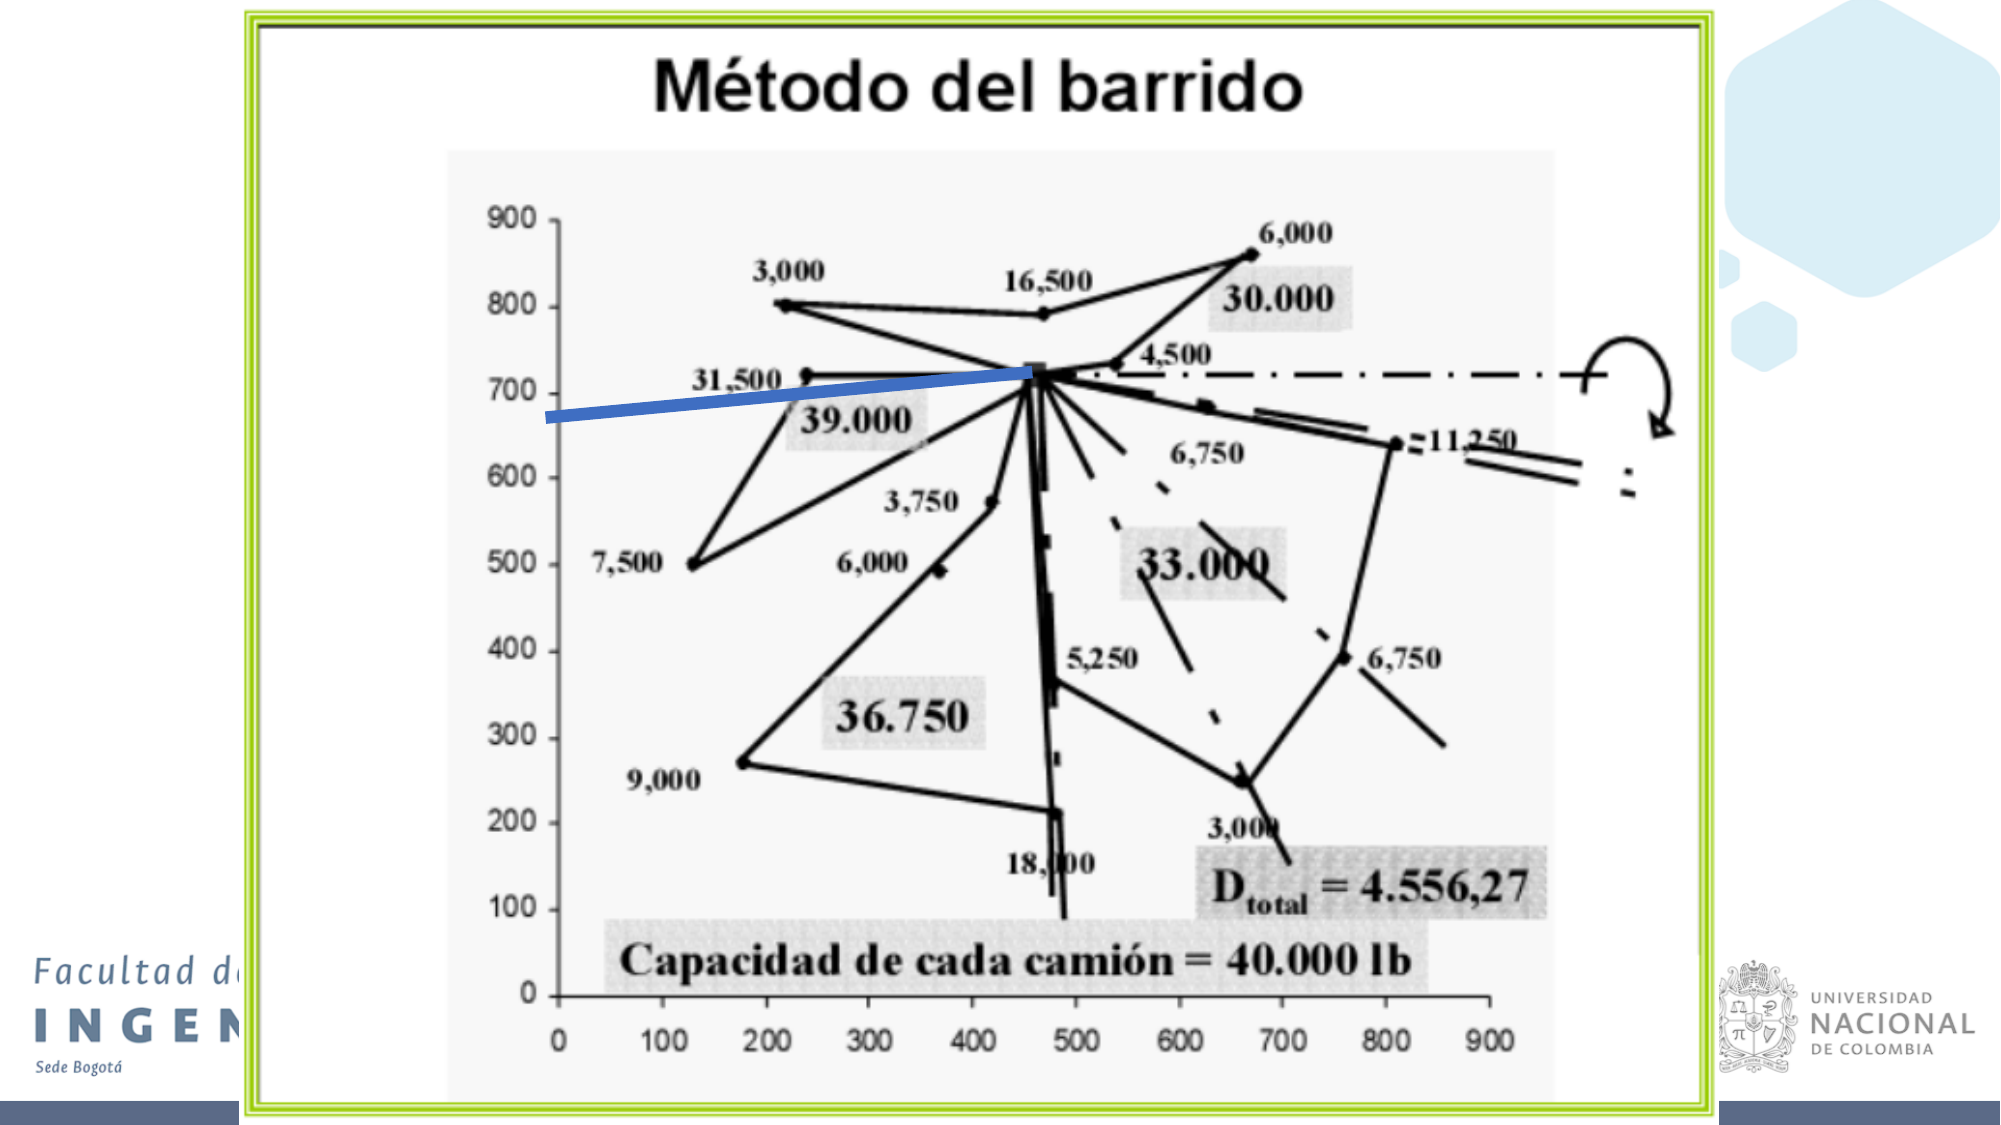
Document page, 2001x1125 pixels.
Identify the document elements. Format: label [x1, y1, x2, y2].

text_box [545, 371, 1033, 418]
picture [239, 2, 1720, 1125]
